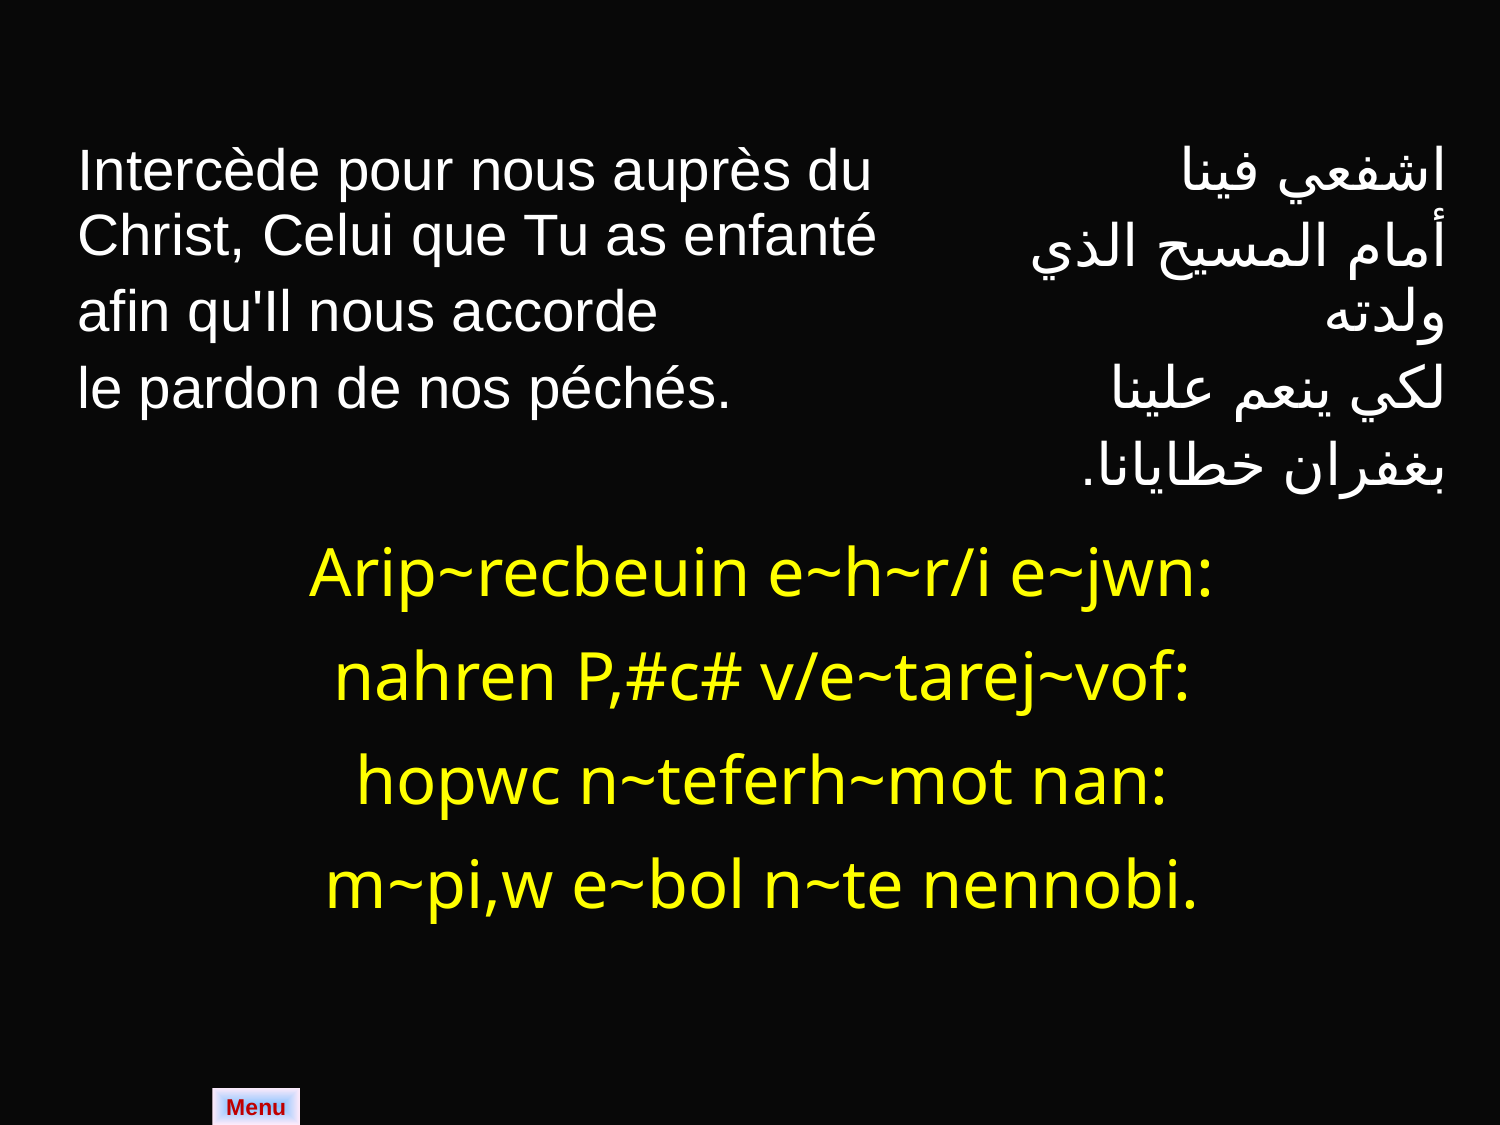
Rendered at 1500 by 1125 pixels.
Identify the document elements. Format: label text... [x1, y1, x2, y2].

text_box Menu [212, 1087, 300, 1125]
table_cell Arip~recbeuin e~h~r/i e~jwn: nahren P,#c# v/e~tarej~vof: hopwc n~teferh~mot nan: m~pi,w e~bol n~te nennobi. [62, 525, 1462, 928]
table_header اشفعي فينا أمام المسيح الذي ولدته لكي ينعم علينا بغفران خطايانا. [992, 137, 1462, 525]
table_header Intercède pour nous auprès du Christ, Celui que Tu as enfanté afin qu'Il nous accorde le pardon de nos péchés. [62, 137, 992, 525]
